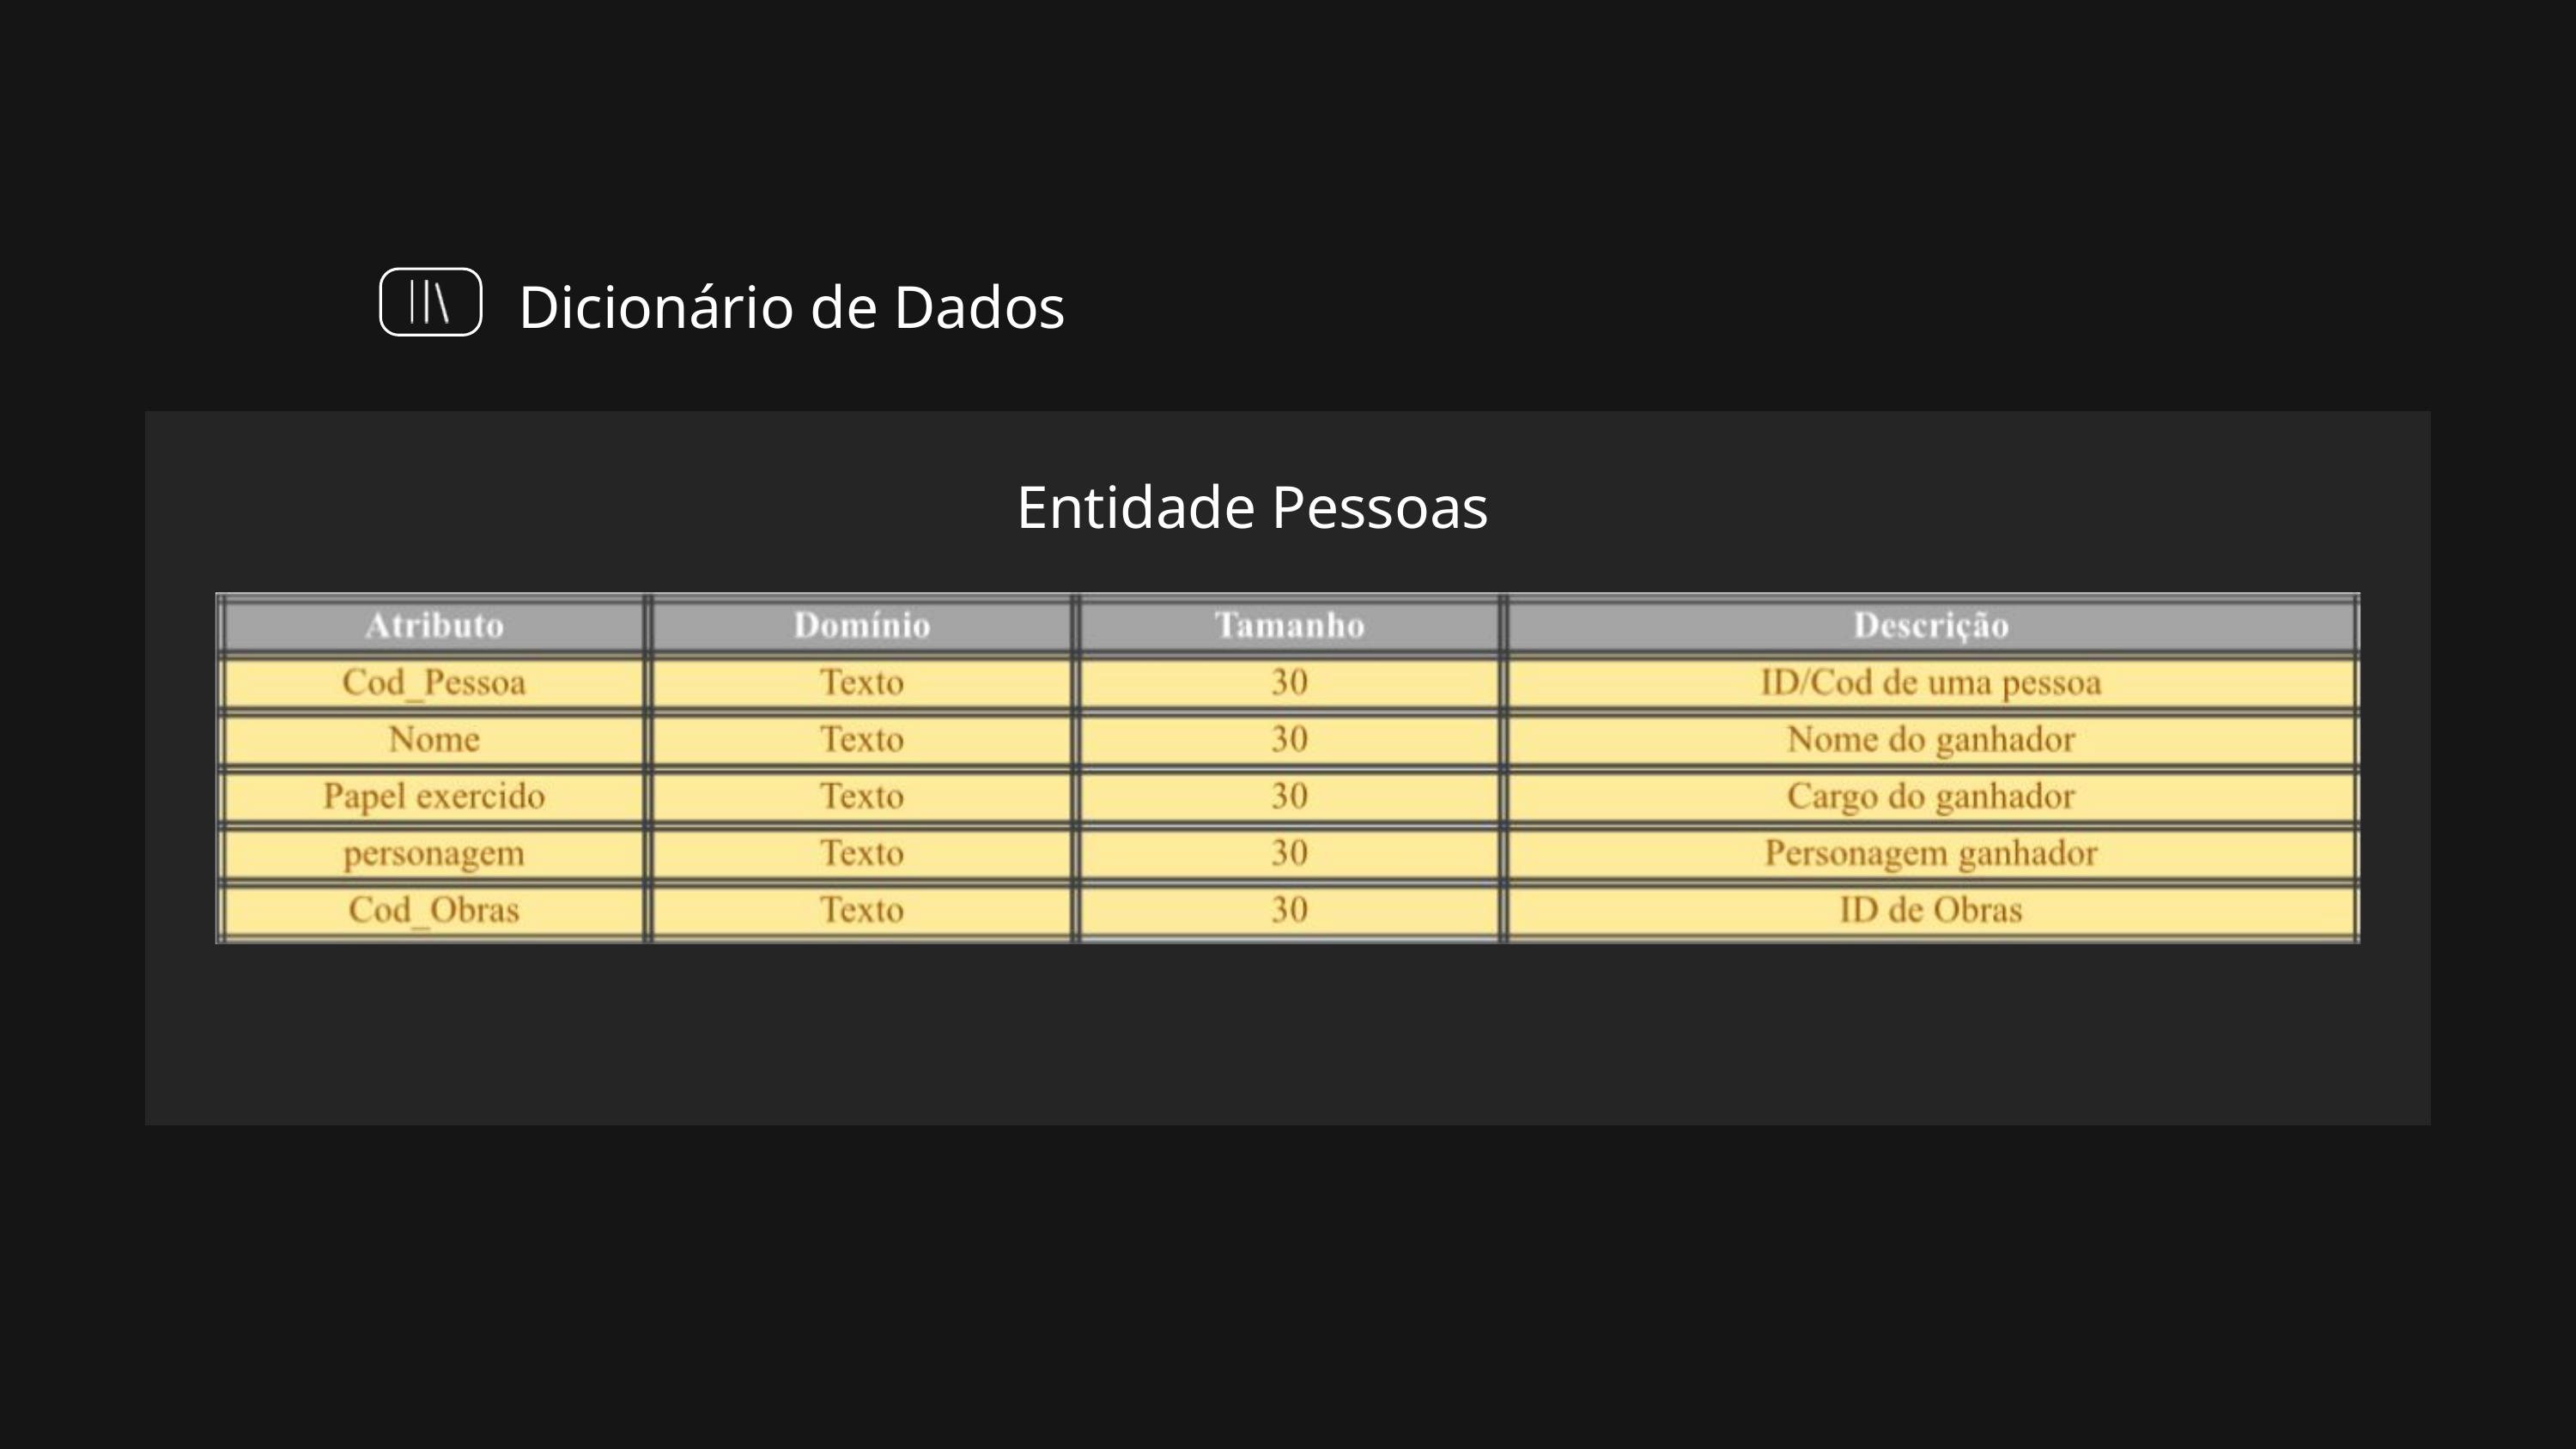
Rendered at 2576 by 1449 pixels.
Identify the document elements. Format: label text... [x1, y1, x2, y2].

text_box Dicionário de Dados [518, 258, 1832, 340]
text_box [144, 410, 2432, 1126]
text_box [380, 268, 482, 336]
